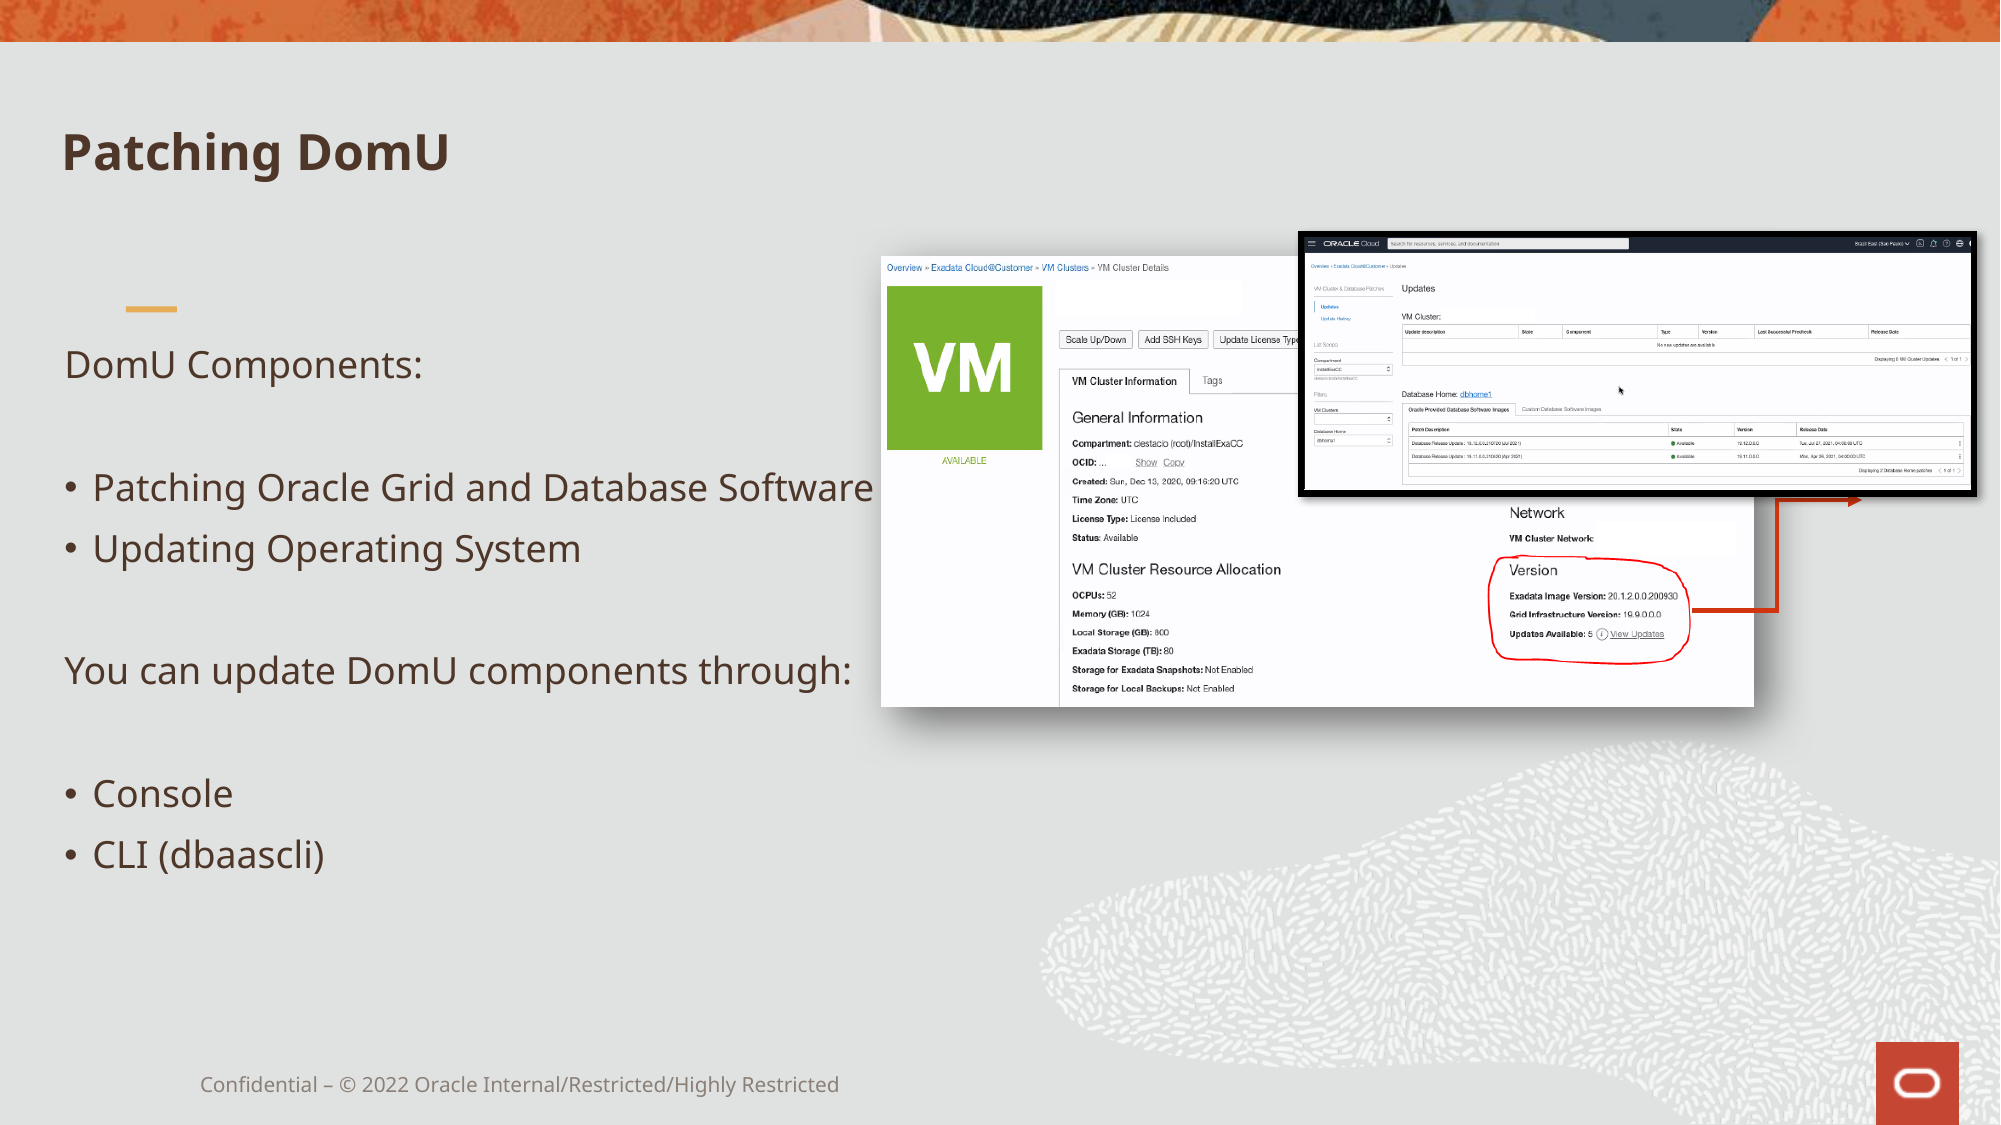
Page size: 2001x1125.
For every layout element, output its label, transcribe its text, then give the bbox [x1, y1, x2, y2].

picture [0, 0, 2000, 42]
text_box [61, 604, 876, 735]
text_box DomU Components: Patching Oracle Grid and Database Software Updating Operating System You can update DomU components through: Console CLI (dbaascli) [49, 338, 1032, 1046]
picture [1039, 739, 2000, 1125]
text_box Confidential – © 2022 Oracle Internal/Restricted/Highly Restricted [185, 1053, 1128, 1114]
title Patching DomU [61, 65, 1787, 189]
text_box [881, 236, 1971, 707]
